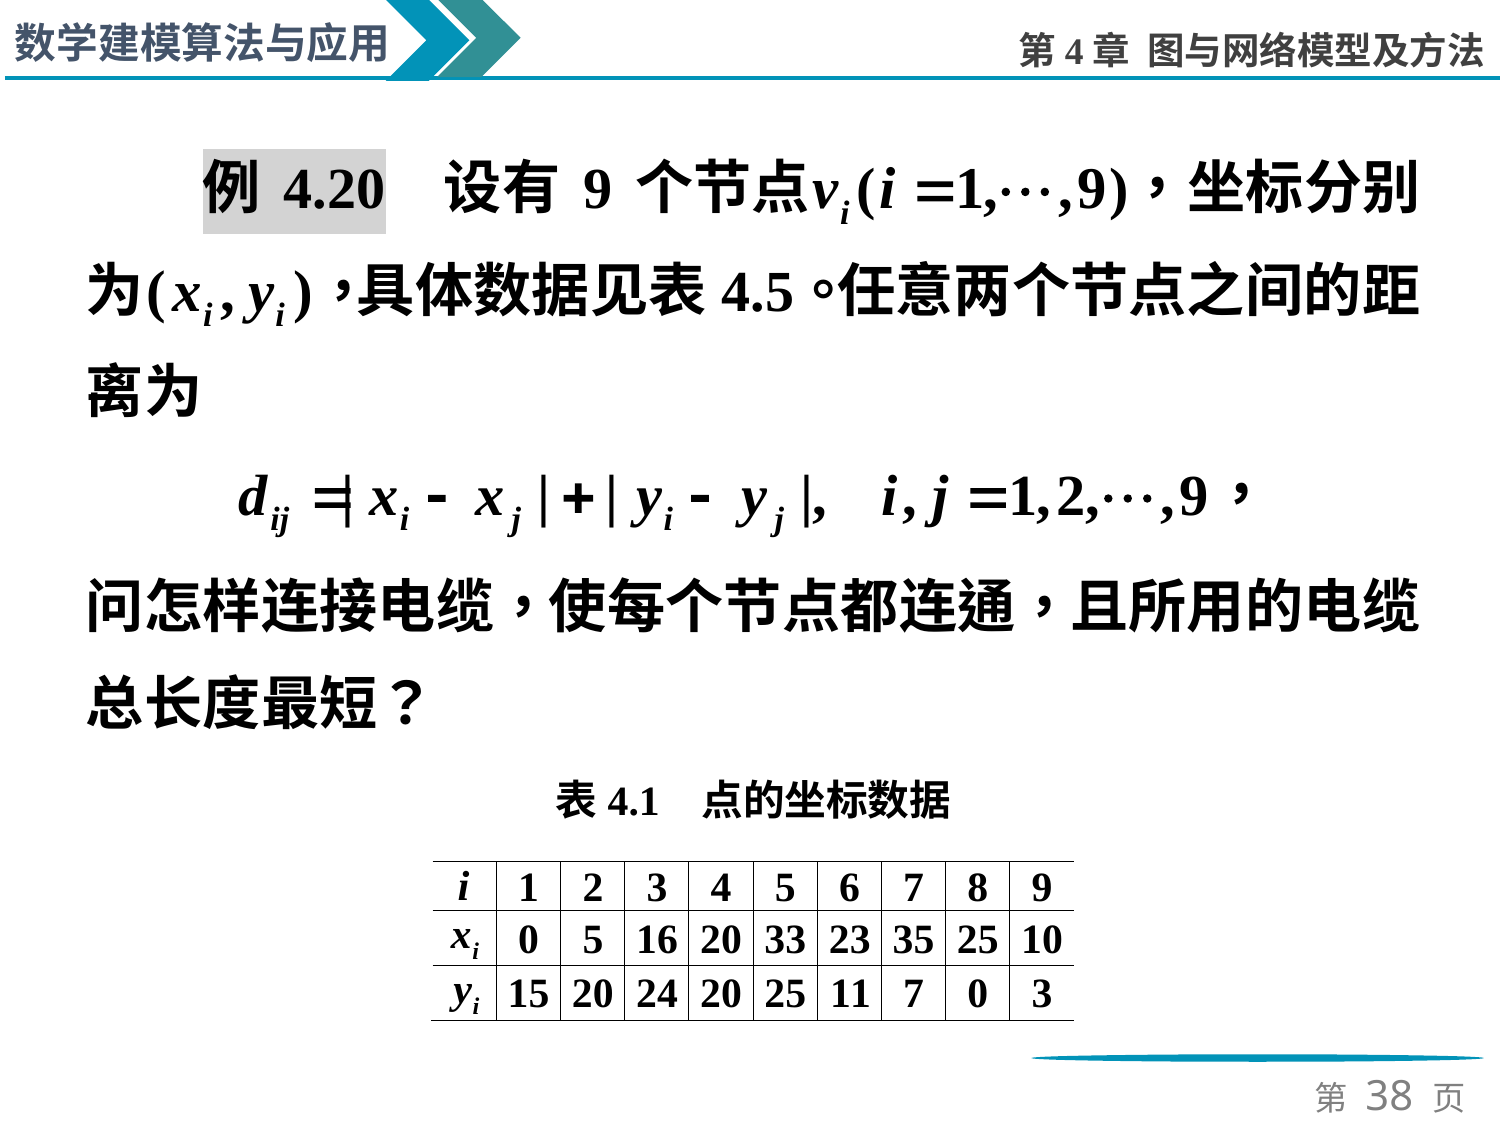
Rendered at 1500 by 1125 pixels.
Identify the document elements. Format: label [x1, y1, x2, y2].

text_box [85, 132, 1421, 1054]
